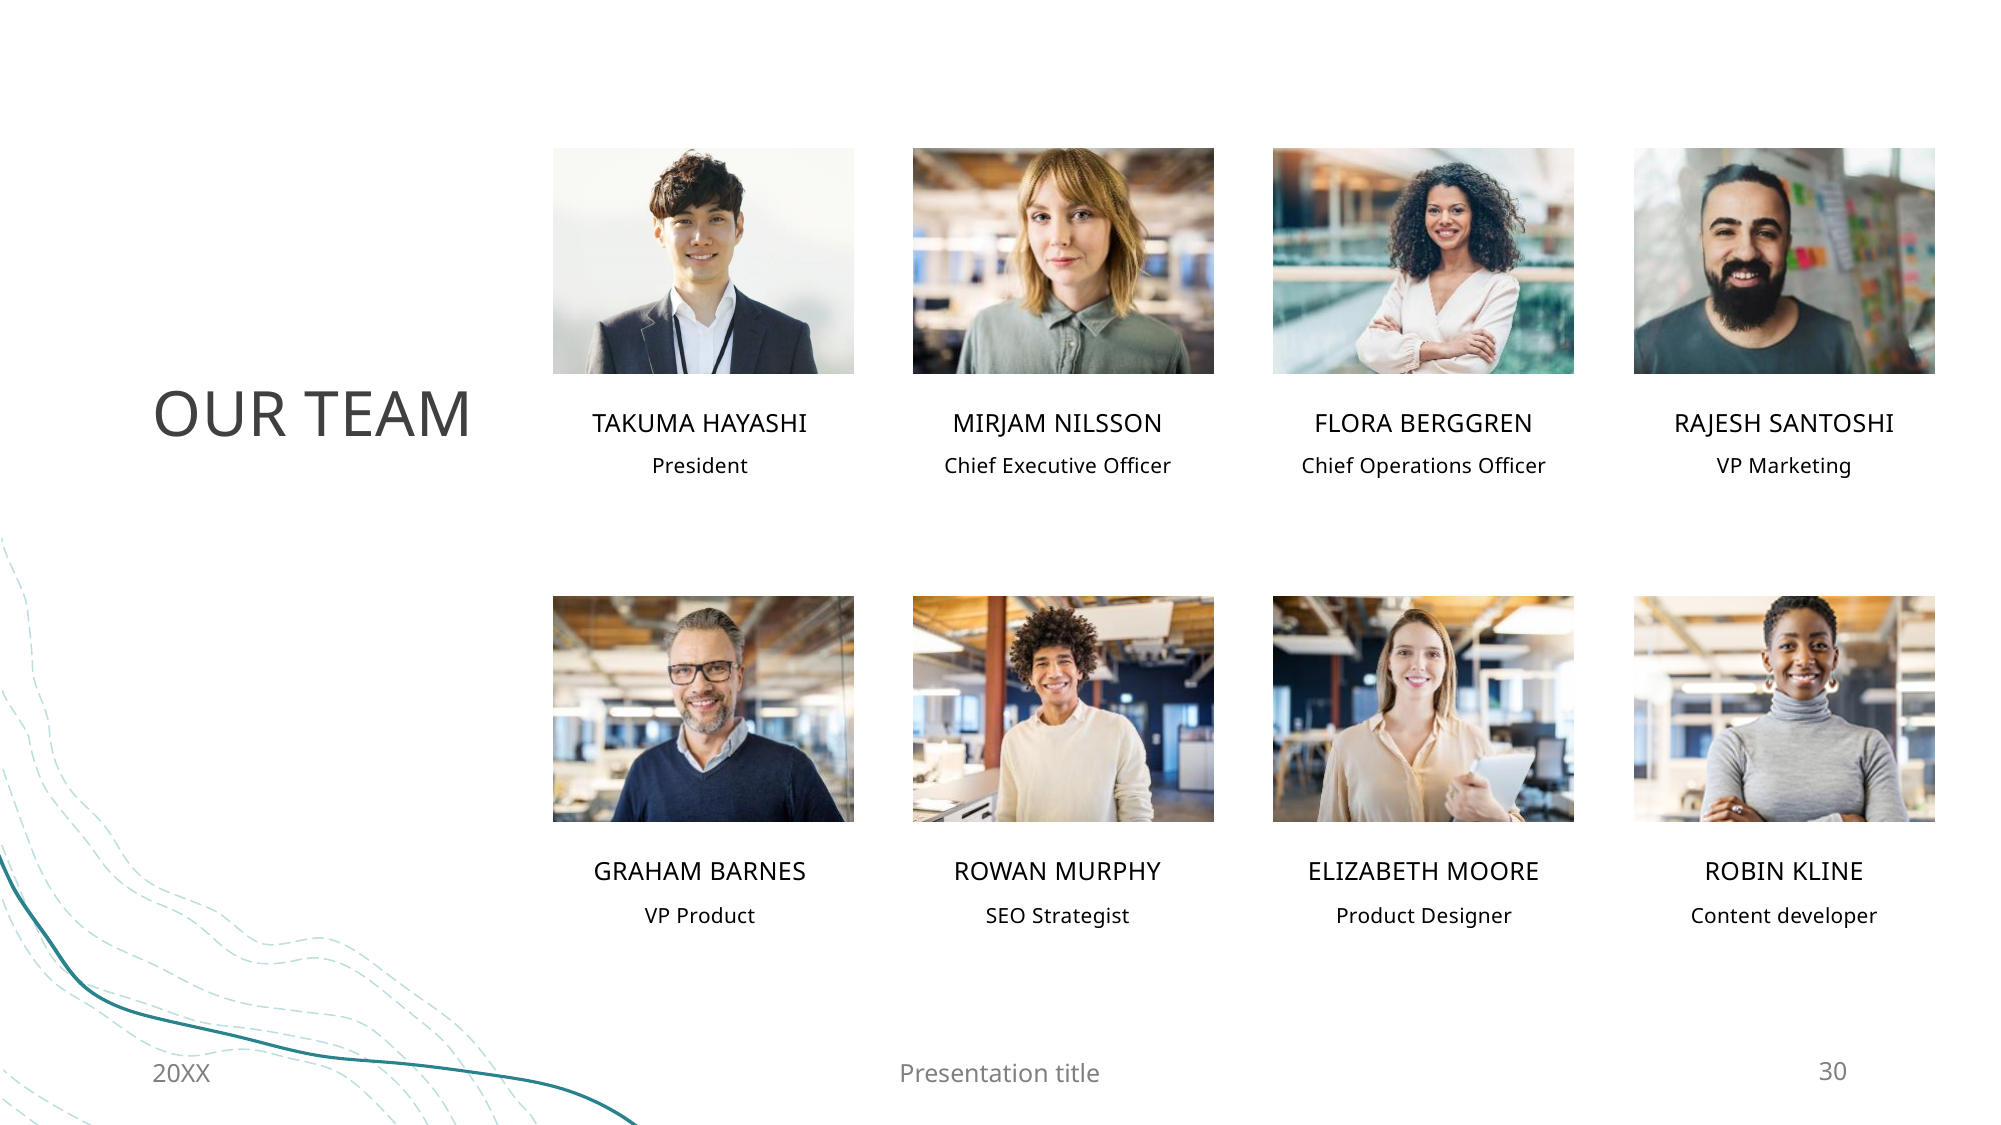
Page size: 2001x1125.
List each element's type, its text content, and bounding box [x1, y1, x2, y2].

list ROWAN MURPHY [907, 848, 1208, 893]
list VP Marketing [1634, 453, 1935, 497]
list ELIZABETH MOORE [1273, 848, 1574, 893]
list MIRJAM NILSSON [907, 400, 1208, 444]
list GRAHAM BARNES [549, 848, 850, 893]
list VP Product [549, 903, 850, 947]
list Chief Operations Officer [1273, 453, 1574, 497]
picture [553, 596, 854, 822]
footer Presentation title [662, 1042, 1338, 1103]
picture [1273, 148, 1574, 374]
picture [553, 148, 854, 374]
picture [1634, 596, 1935, 822]
list Chief Executive Officer [907, 453, 1208, 497]
list President [549, 453, 850, 497]
list Product Designer [1273, 903, 1574, 947]
list FLORA BERGGREN [1273, 400, 1574, 444]
list Content developer [1634, 903, 1935, 947]
slide_number 20XX [137, 1042, 588, 1103]
list RAJESH SANTOSHI [1634, 400, 1935, 444]
picture [1634, 148, 1935, 374]
picture [913, 596, 1214, 822]
list SEO Strategist [907, 903, 1208, 947]
list ROBIN KLINE [1634, 848, 1935, 893]
picture [1273, 596, 1574, 822]
slide_number 30 [1412, 1042, 1863, 1103]
title OUR TEAM [138, 336, 500, 479]
picture [913, 148, 1214, 374]
list TAKUMA HAYASHI [549, 400, 850, 444]
